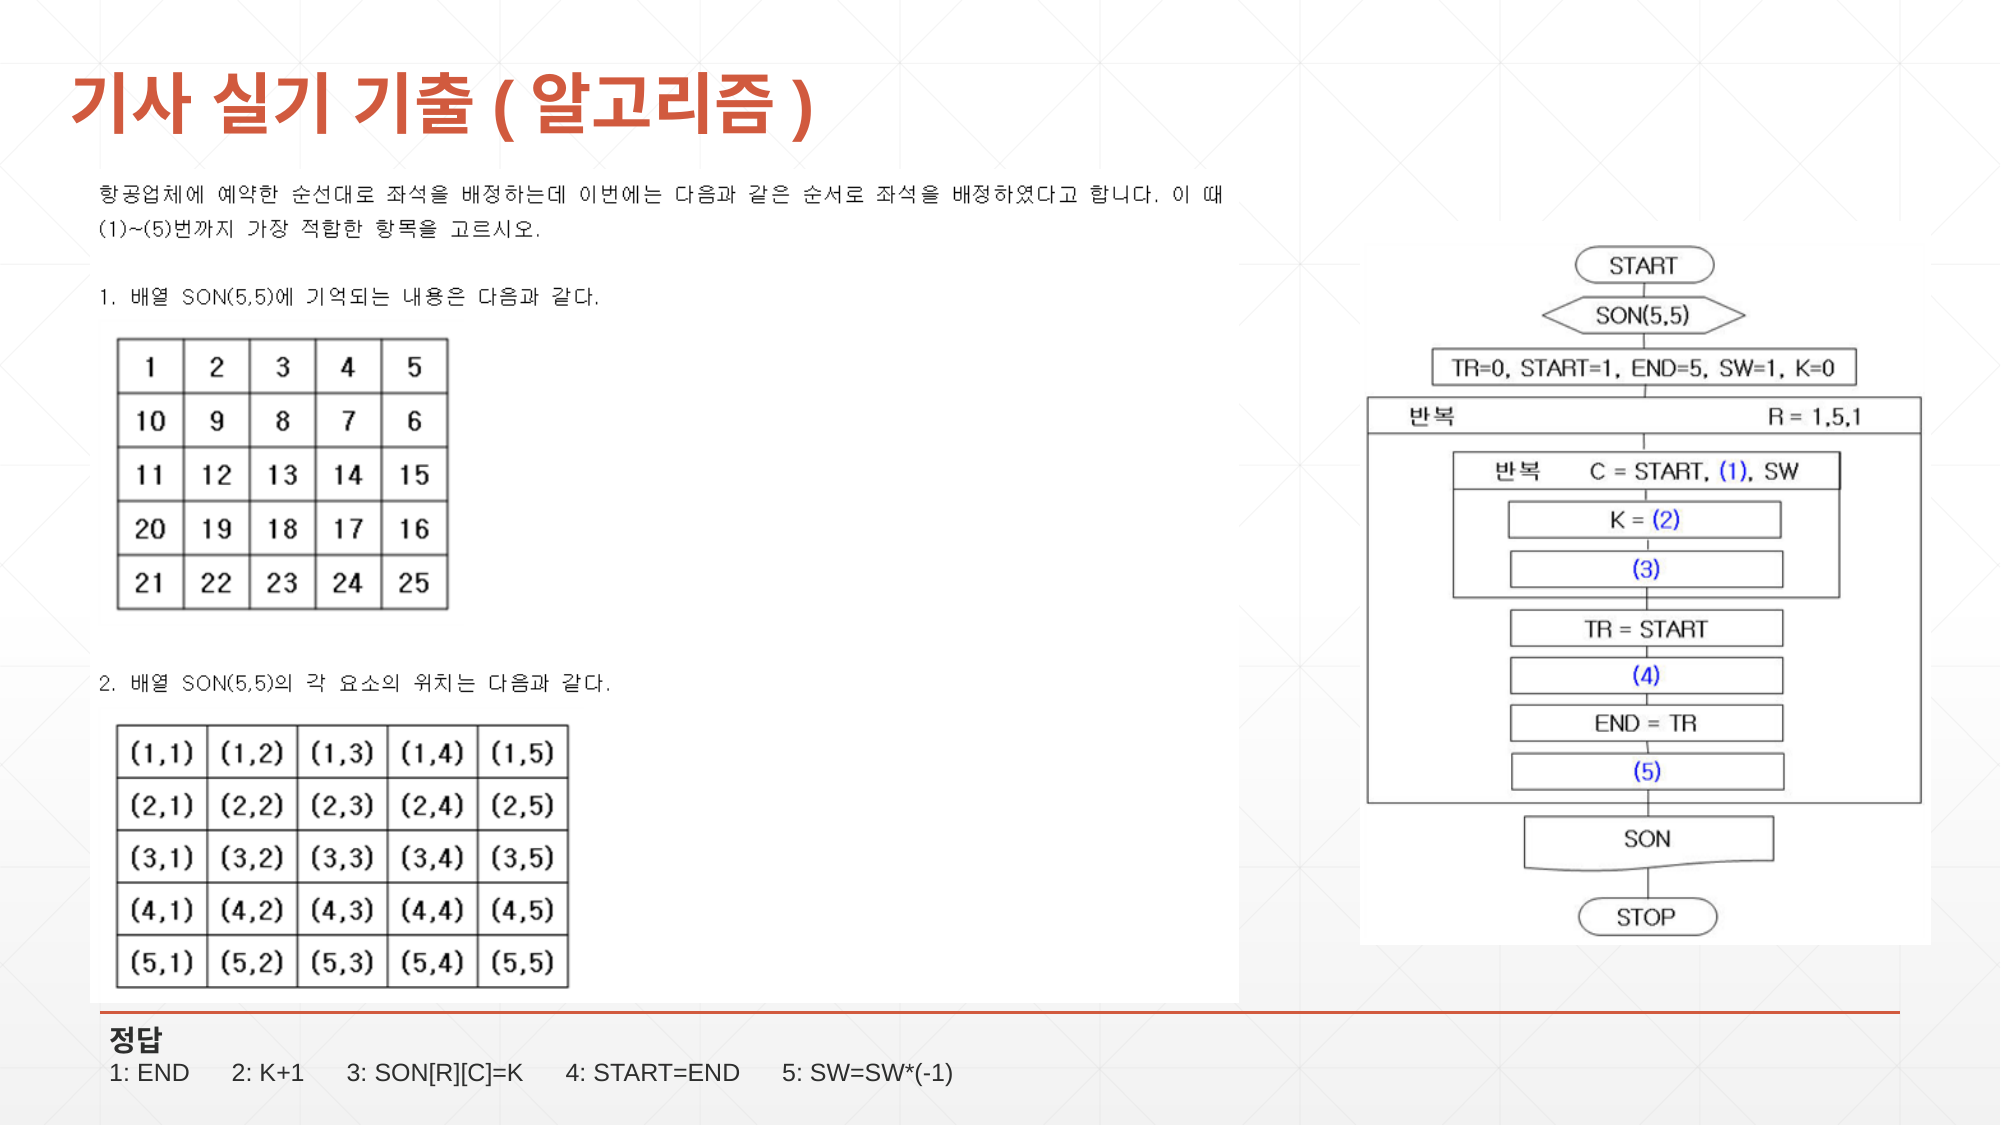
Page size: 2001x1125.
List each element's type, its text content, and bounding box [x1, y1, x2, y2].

title 기사 실기 기출(알고리즘) [54, 58, 1630, 150]
text_box 정답 1: END 2: K+1 3: SON[R][C]=K 4: START=END 5: SW=SW*(-1) [94, 1014, 1881, 1094]
picture [89, 169, 1239, 1003]
picture [1360, 221, 1931, 945]
